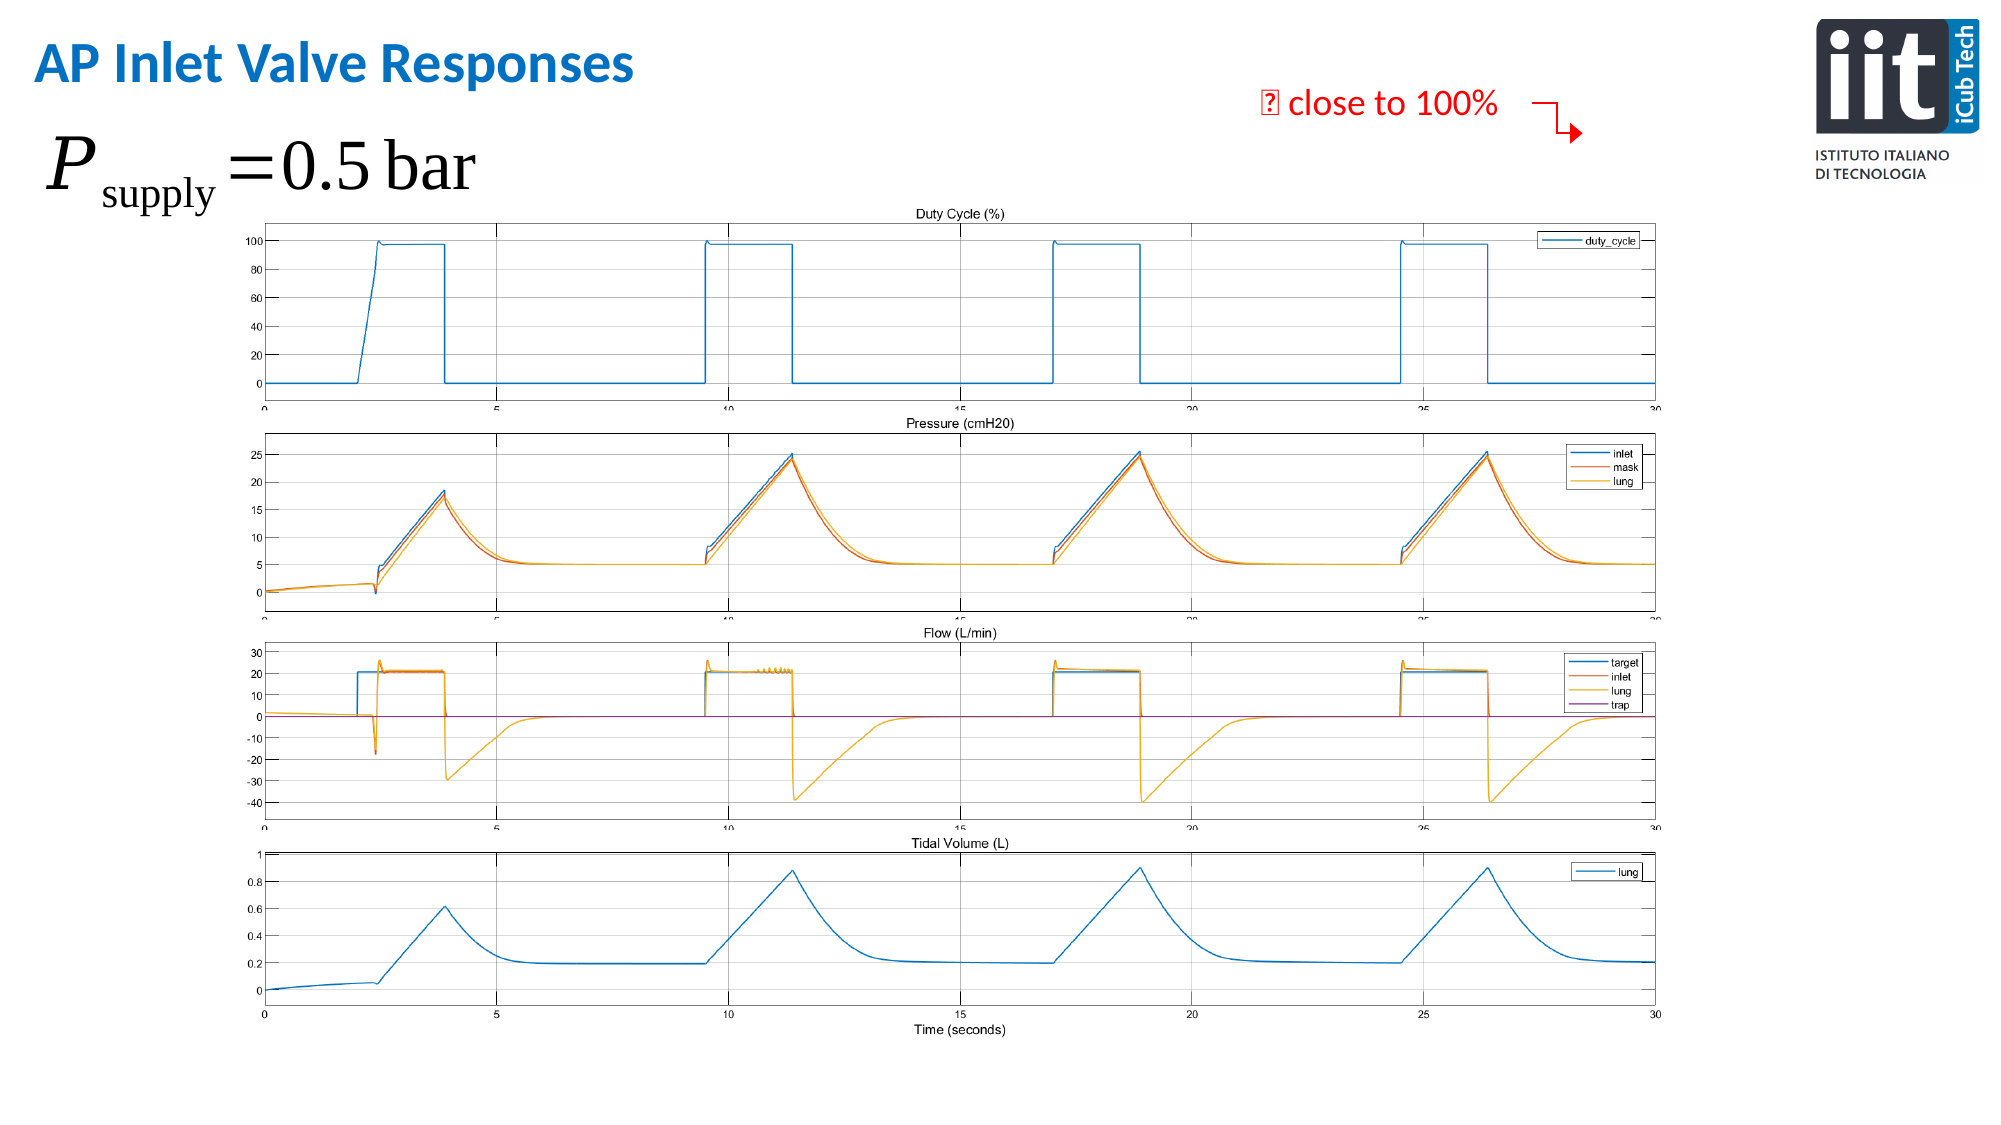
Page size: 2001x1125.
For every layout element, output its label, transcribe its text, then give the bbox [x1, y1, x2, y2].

picture [1809, 13, 1986, 185]
picture [244, 202, 1668, 1041]
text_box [1227, 70, 1583, 134]
text_box AP Inlet Valve Responses [19, 17, 650, 102]
